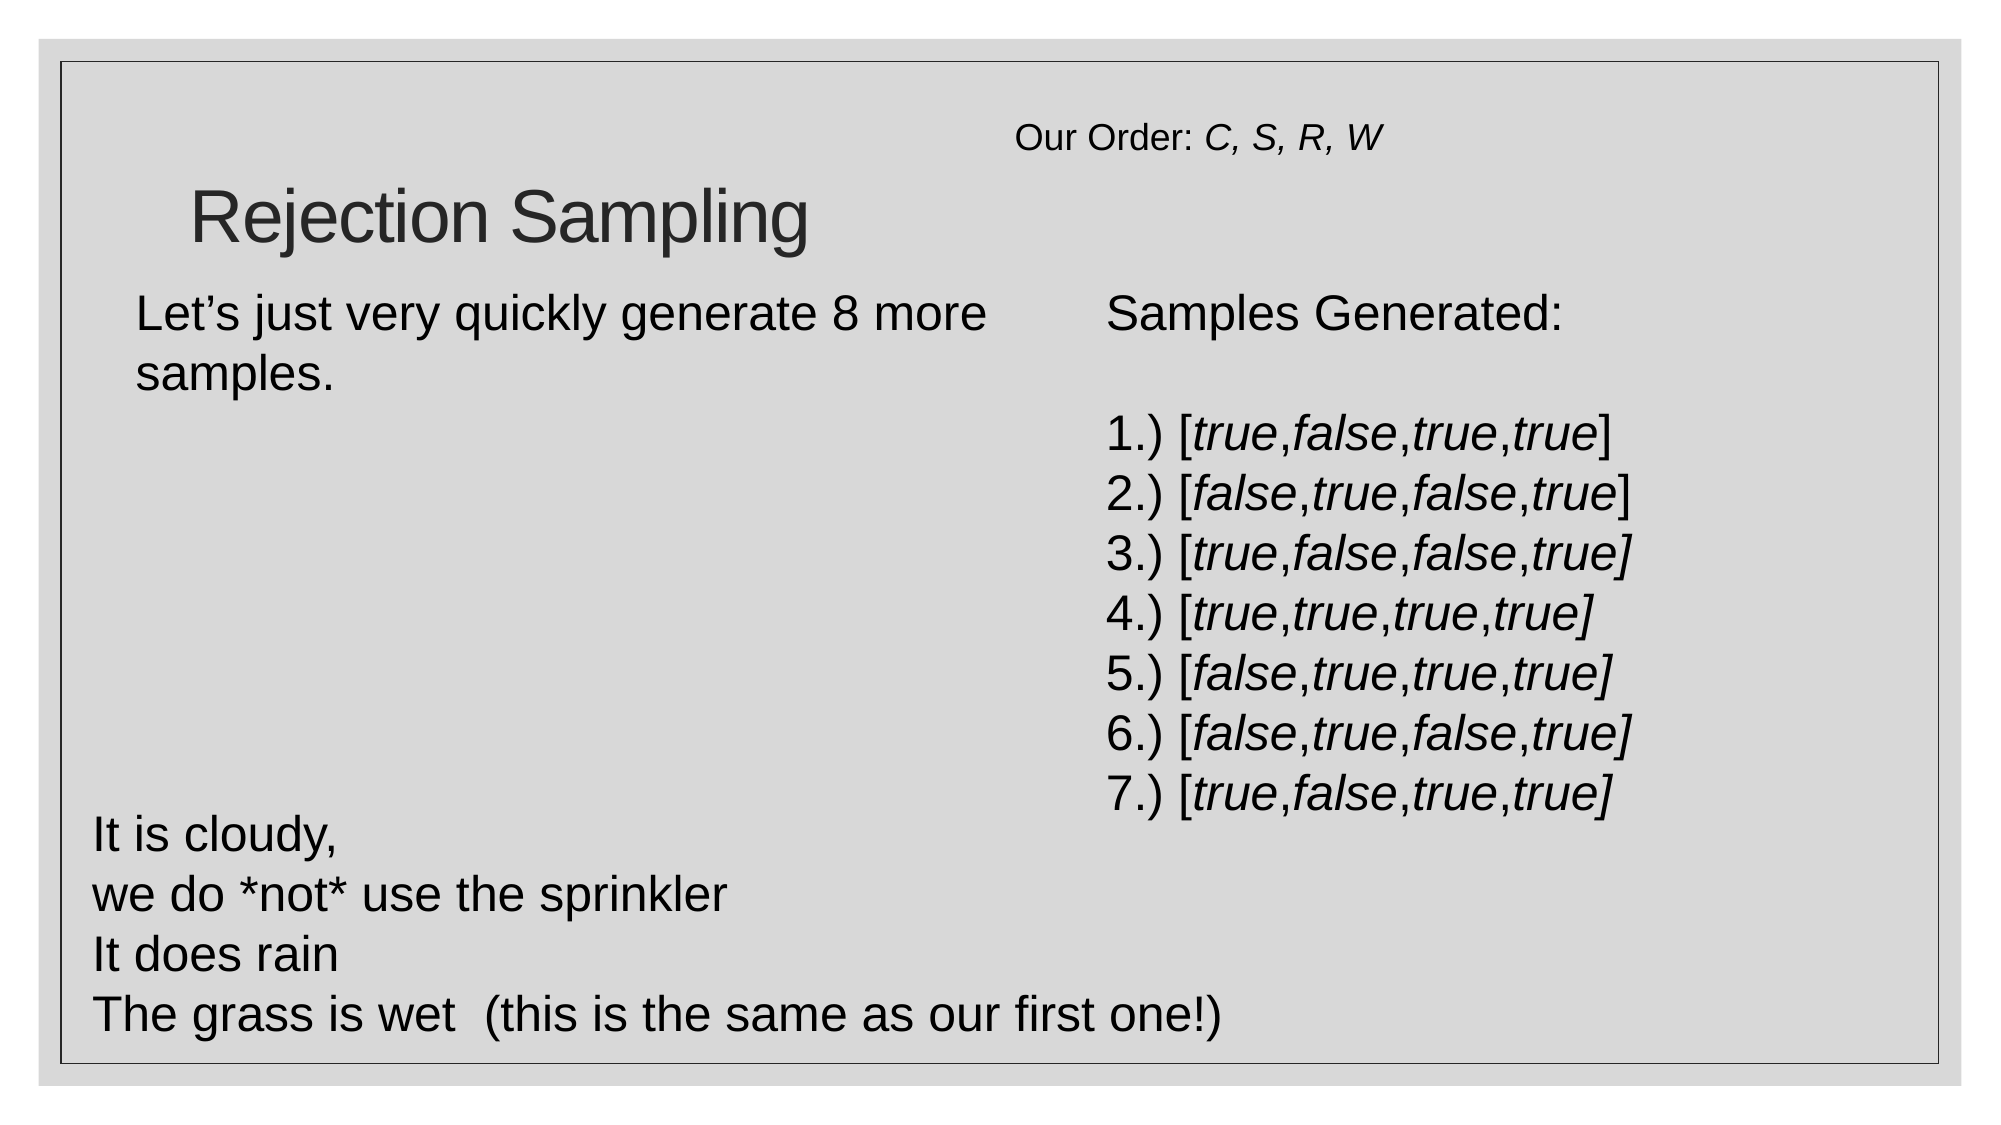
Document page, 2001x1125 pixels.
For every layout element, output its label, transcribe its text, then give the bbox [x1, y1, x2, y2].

title Rejection Sampling [174, 105, 1825, 331]
text_box Samples Generated: 1.) [true,false,true,true] 2.) [false,true,false,true] 3.) [true,false,false,true] 4.) [true,true,true,true] 5.) [false,true,true,true] 6.) [false,true,false,true] 7.) [true,false,true,true] [1091, 273, 1916, 889]
text_box Our Order: C, S, R, W [999, 105, 1825, 166]
text_box It is cloudy, we do *not* use the sprinkler It does rain The grass is wet (this is the same as our first one!) [77, 794, 1353, 1050]
text_box Let’s just very quickly generate 8 more samples. [120, 273, 1055, 794]
